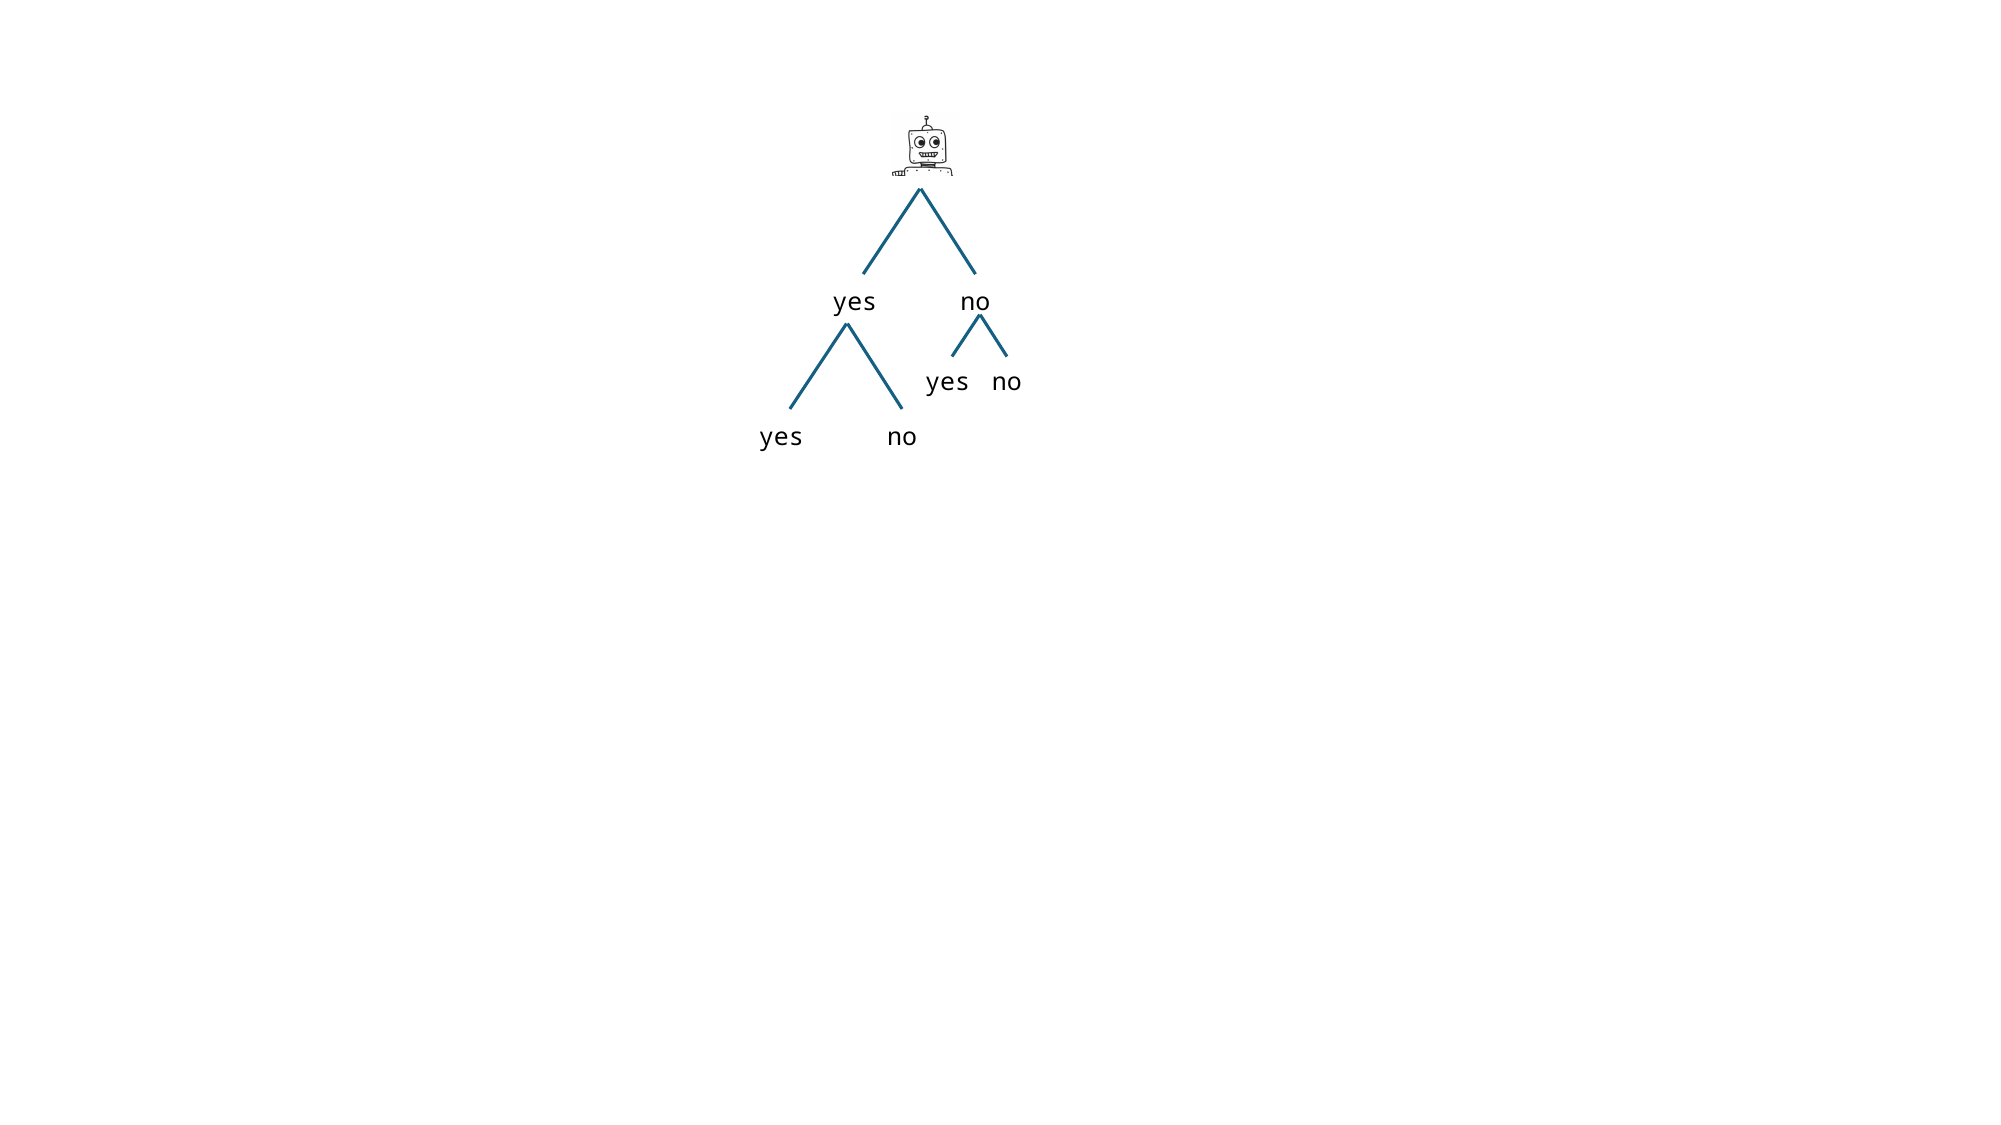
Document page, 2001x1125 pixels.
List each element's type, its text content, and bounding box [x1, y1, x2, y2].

text_box no [872, 412, 932, 458]
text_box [846, 323, 903, 410]
text_box no [945, 278, 1006, 314]
picture [891, 111, 961, 177]
text_box yes [817, 278, 893, 323]
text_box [920, 188, 976, 275]
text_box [928, 314, 1023, 382]
text_box yes [743, 412, 819, 458]
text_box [862, 188, 920, 275]
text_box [789, 323, 846, 410]
